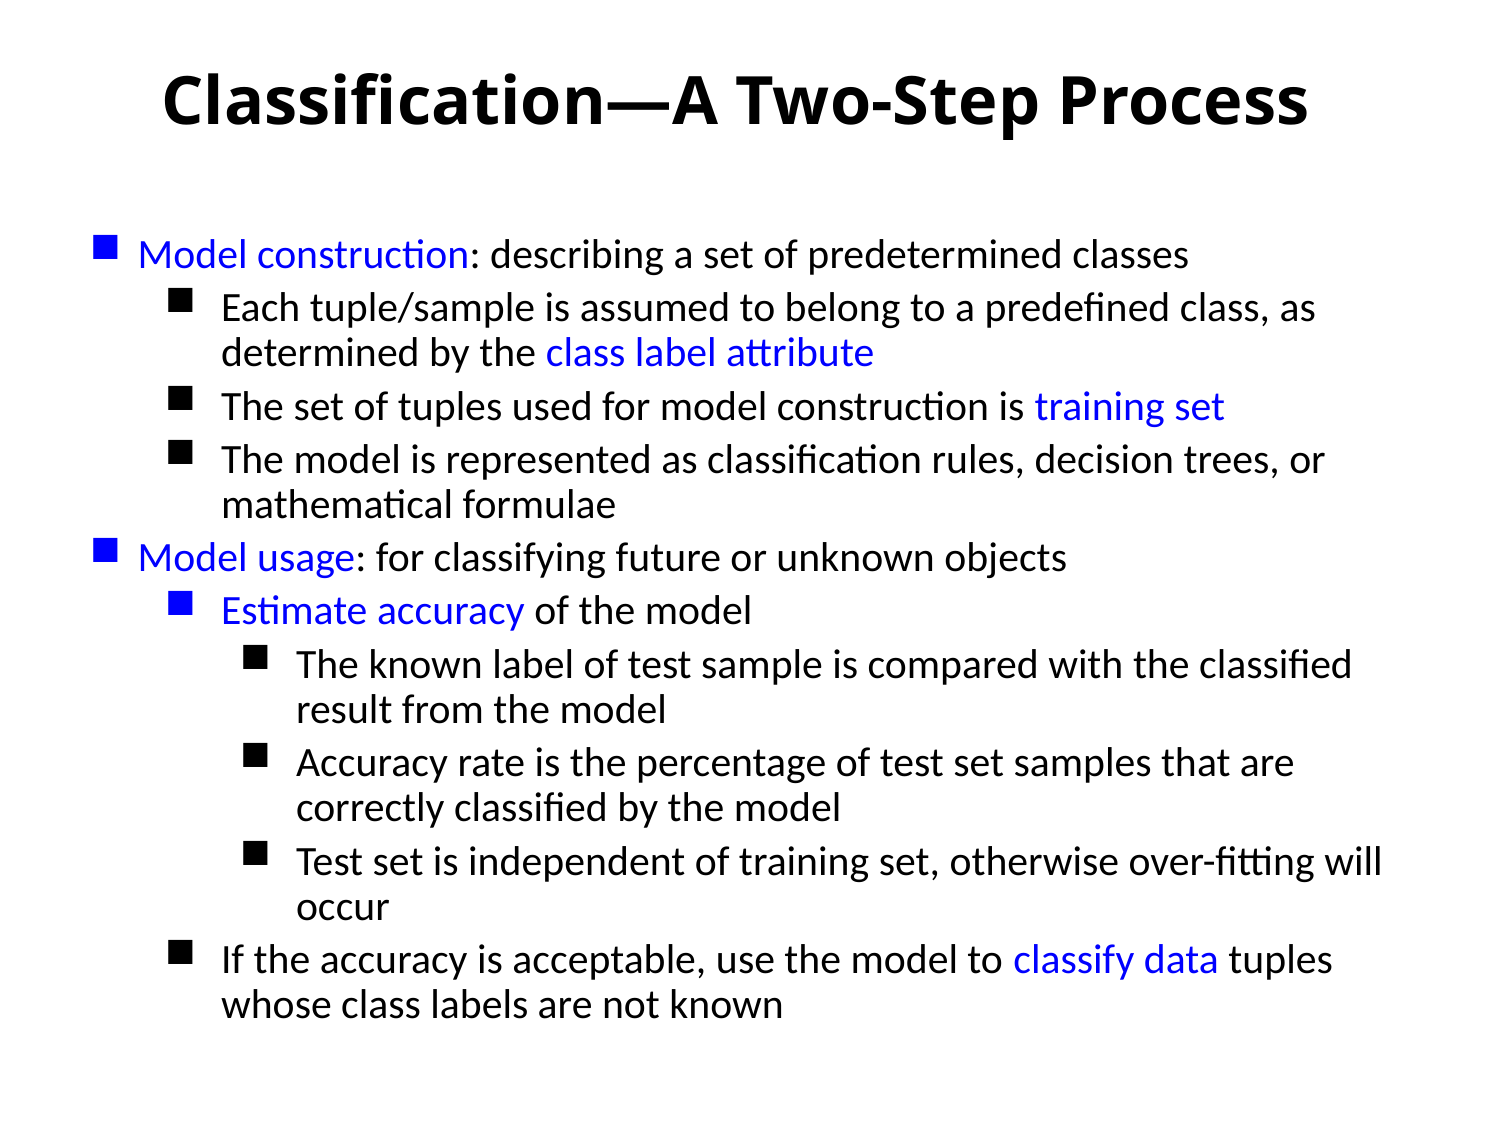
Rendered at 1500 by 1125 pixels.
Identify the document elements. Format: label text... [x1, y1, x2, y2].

title Classification—A Two-Step Process [87, 50, 1400, 175]
list Model construction: describing a set of predetermined classes Each tuple/sample is assumed to belong to a predefined class, as determined by the class label attribute The set of tuples used for model construction is training set The model is represented as classification rules, decision trees, or mathematical formulae Model usage: for classifying future or unknown objects Estimate accuracy of the model The known label of test sample is compared with the classified result from the model Accuracy rate is the percentage of test set samples that are correctly classified by the model Test set is independent of training set, otherwise over-fitting will occur If the accuracy is acceptable, use the model to classify data tuples whose class labels are not known [75, 224, 1413, 1088]
